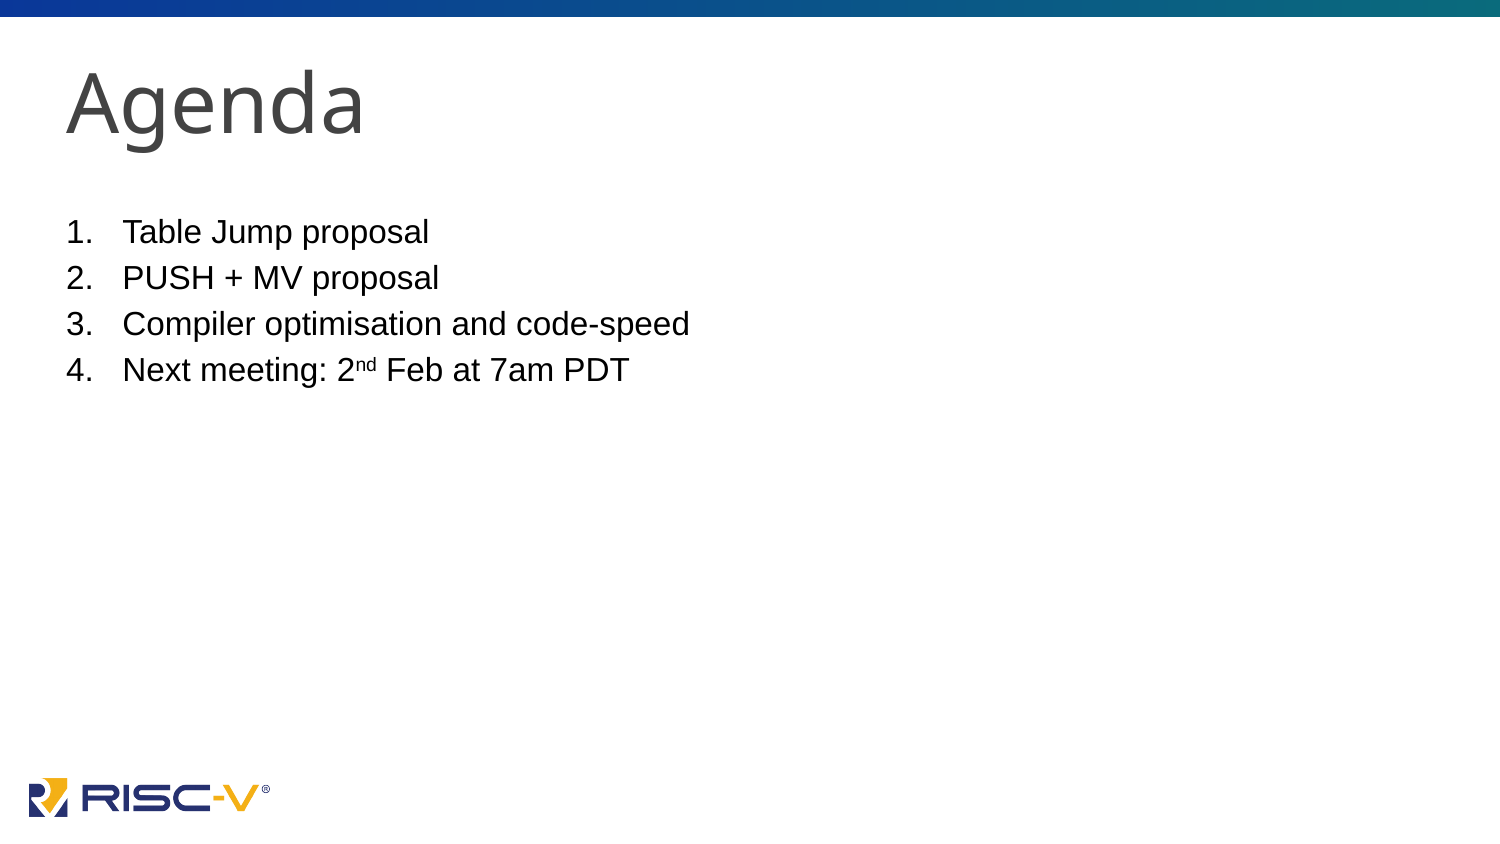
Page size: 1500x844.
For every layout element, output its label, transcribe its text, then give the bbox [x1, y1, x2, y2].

list Table Jump proposal PUSH + MV proposal Compiler optimisation and code-speed Next meeting: 2nd Feb at 7am PDT [51, 189, 1449, 750]
picture [29, 778, 270, 817]
title Agenda [51, 35, 1449, 159]
